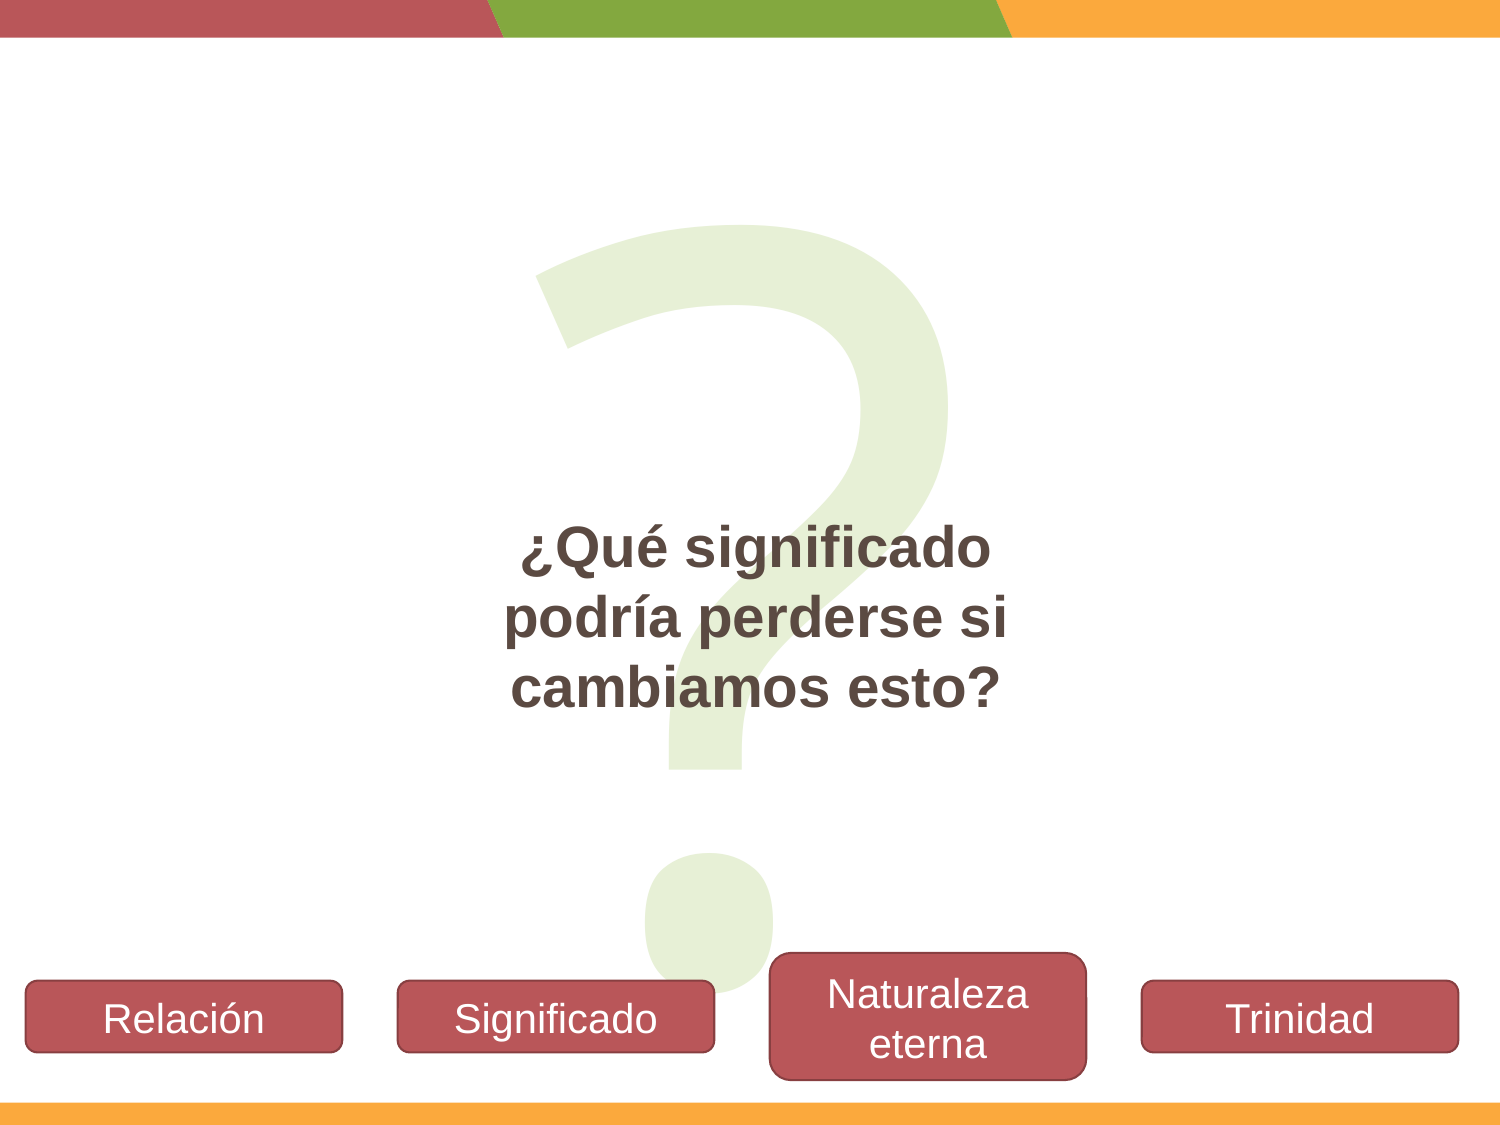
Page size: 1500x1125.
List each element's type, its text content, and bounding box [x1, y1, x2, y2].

text_box Significado [396, 979, 716, 1054]
text_box Trinidad [1140, 979, 1460, 1054]
text_box ? [508, 727, 991, 1125]
text_box ? [508, 0, 991, 501]
text_box ¿Qué significado podría perderse si cambiamos esto? [436, 501, 1076, 727]
text_box Naturaleza eterna [768, 951, 1088, 1082]
text_box Relación [24, 979, 344, 1054]
